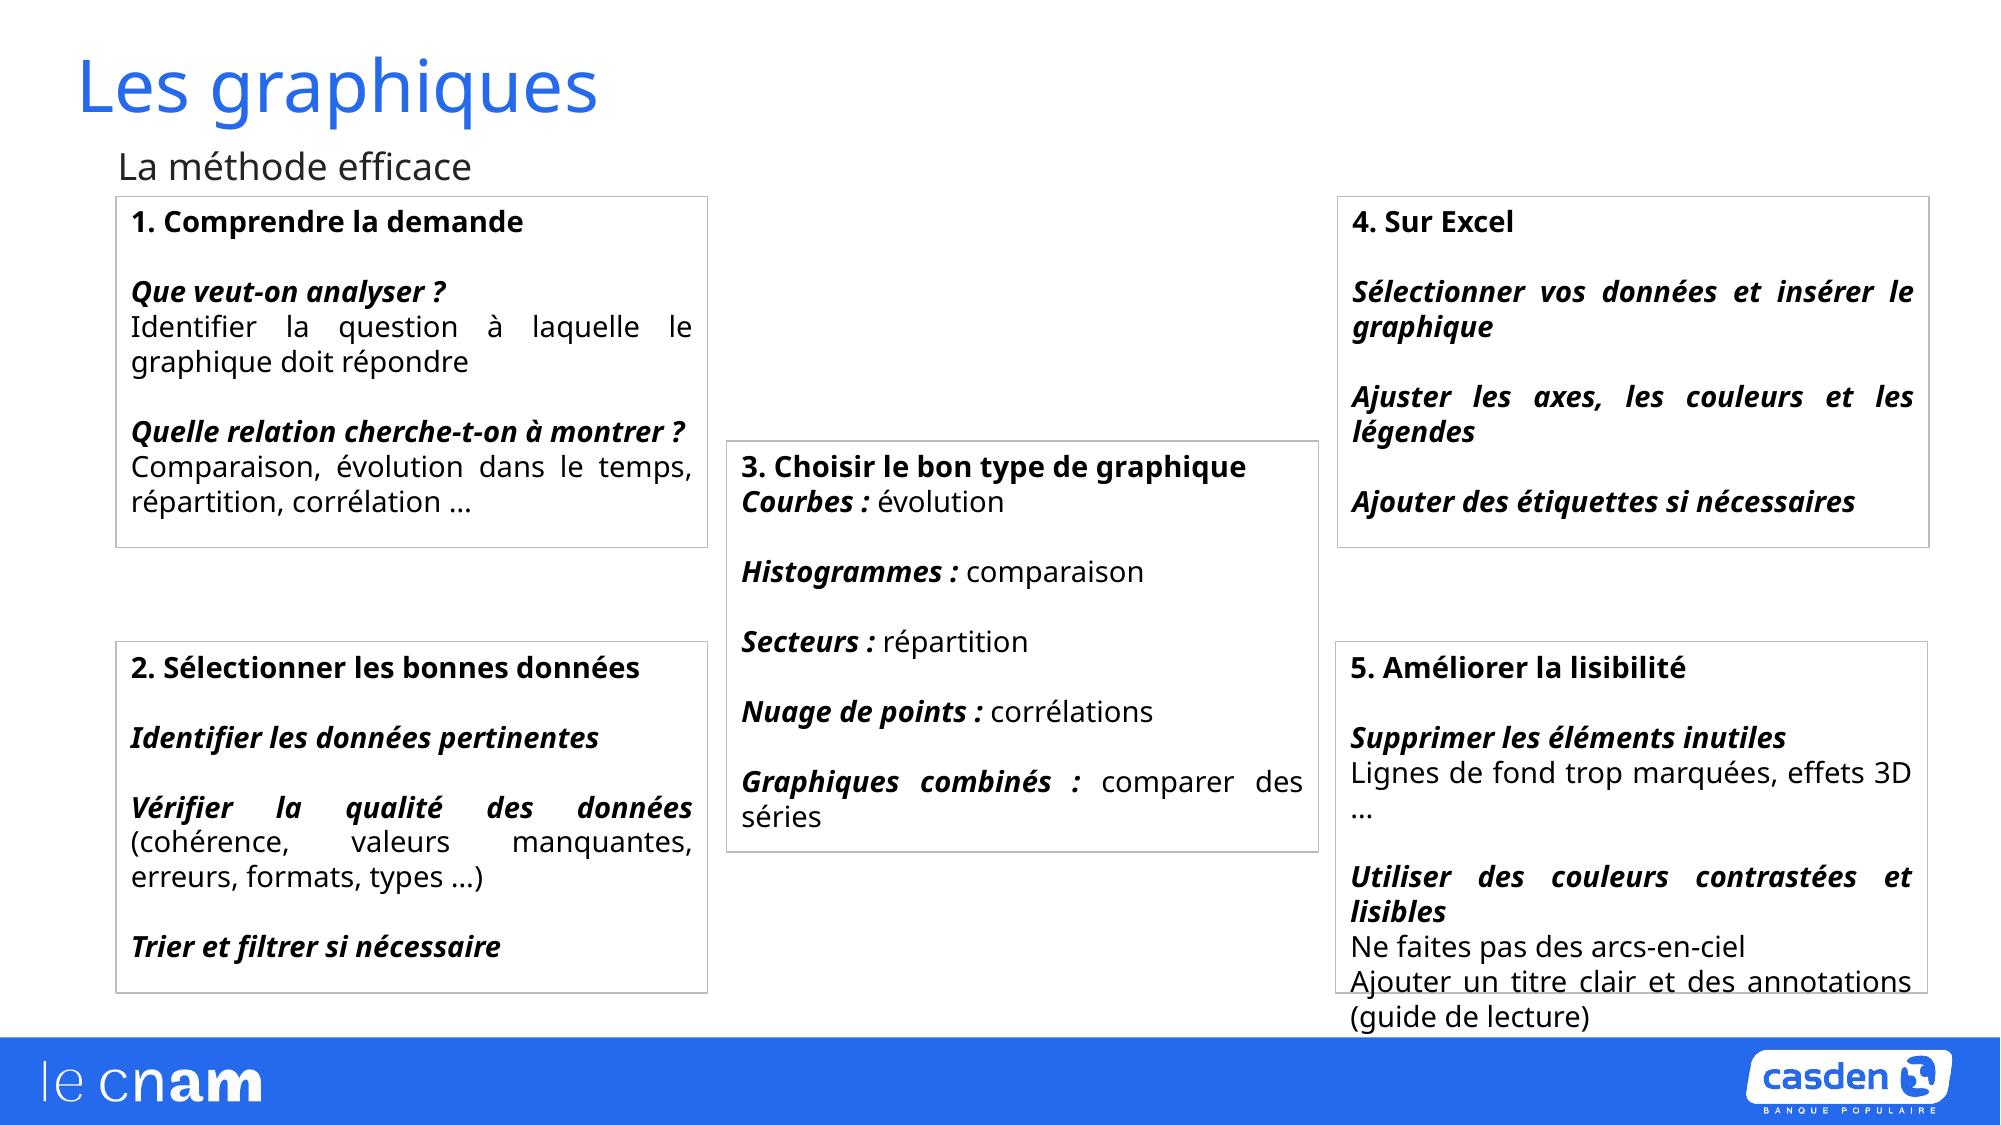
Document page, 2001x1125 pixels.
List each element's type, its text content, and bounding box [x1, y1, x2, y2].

text_box 2. Sélectionner les bonnes données Identifier les données pertinentes Vérifier la qualité des données (cohérence, valeurs manquantes, erreurs, formats, types …) Trier et filtrer si nécessaire [115, 641, 708, 993]
text_box 3. Choisir le bon type de graphique Courbes : évolution Histogrammes : comparaison Secteurs : répartition Nuage de points : corrélations Graphiques combinés : comparer des séries [726, 441, 1319, 852]
text_box 4. Sur Excel Sélectionner vos données et insérer le graphique Ajuster les axes, les couleurs et les légendes Ajouter des étiquettes si nécessaires [1337, 196, 1930, 548]
text_box 1. Comprendre la demande Que veut-on analyser ? Identifier la question à laquelle le graphique doit répondre Quelle relation cherche-t-on à montrer ? Comparaison, évolution dans le temps, répartition, corrélation … [115, 196, 708, 548]
text_box La méthode efficace [102, 135, 509, 196]
text_box 5. Améliorer la lisibilité Supprimer les éléments inutiles Lignes de fond trop marquées, effets 3D … Utiliser des couleurs contrastées et lisibles Ne faites pas des arcs-en-ciel Ajouter un titre clair et des annotations (guide de lecture) [1335, 641, 1928, 993]
text_box Les graphiques [61, 41, 1909, 136]
picture [1742, 1042, 1958, 1120]
picture [42, 1058, 262, 1104]
text_box [0, 1036, 2000, 1125]
